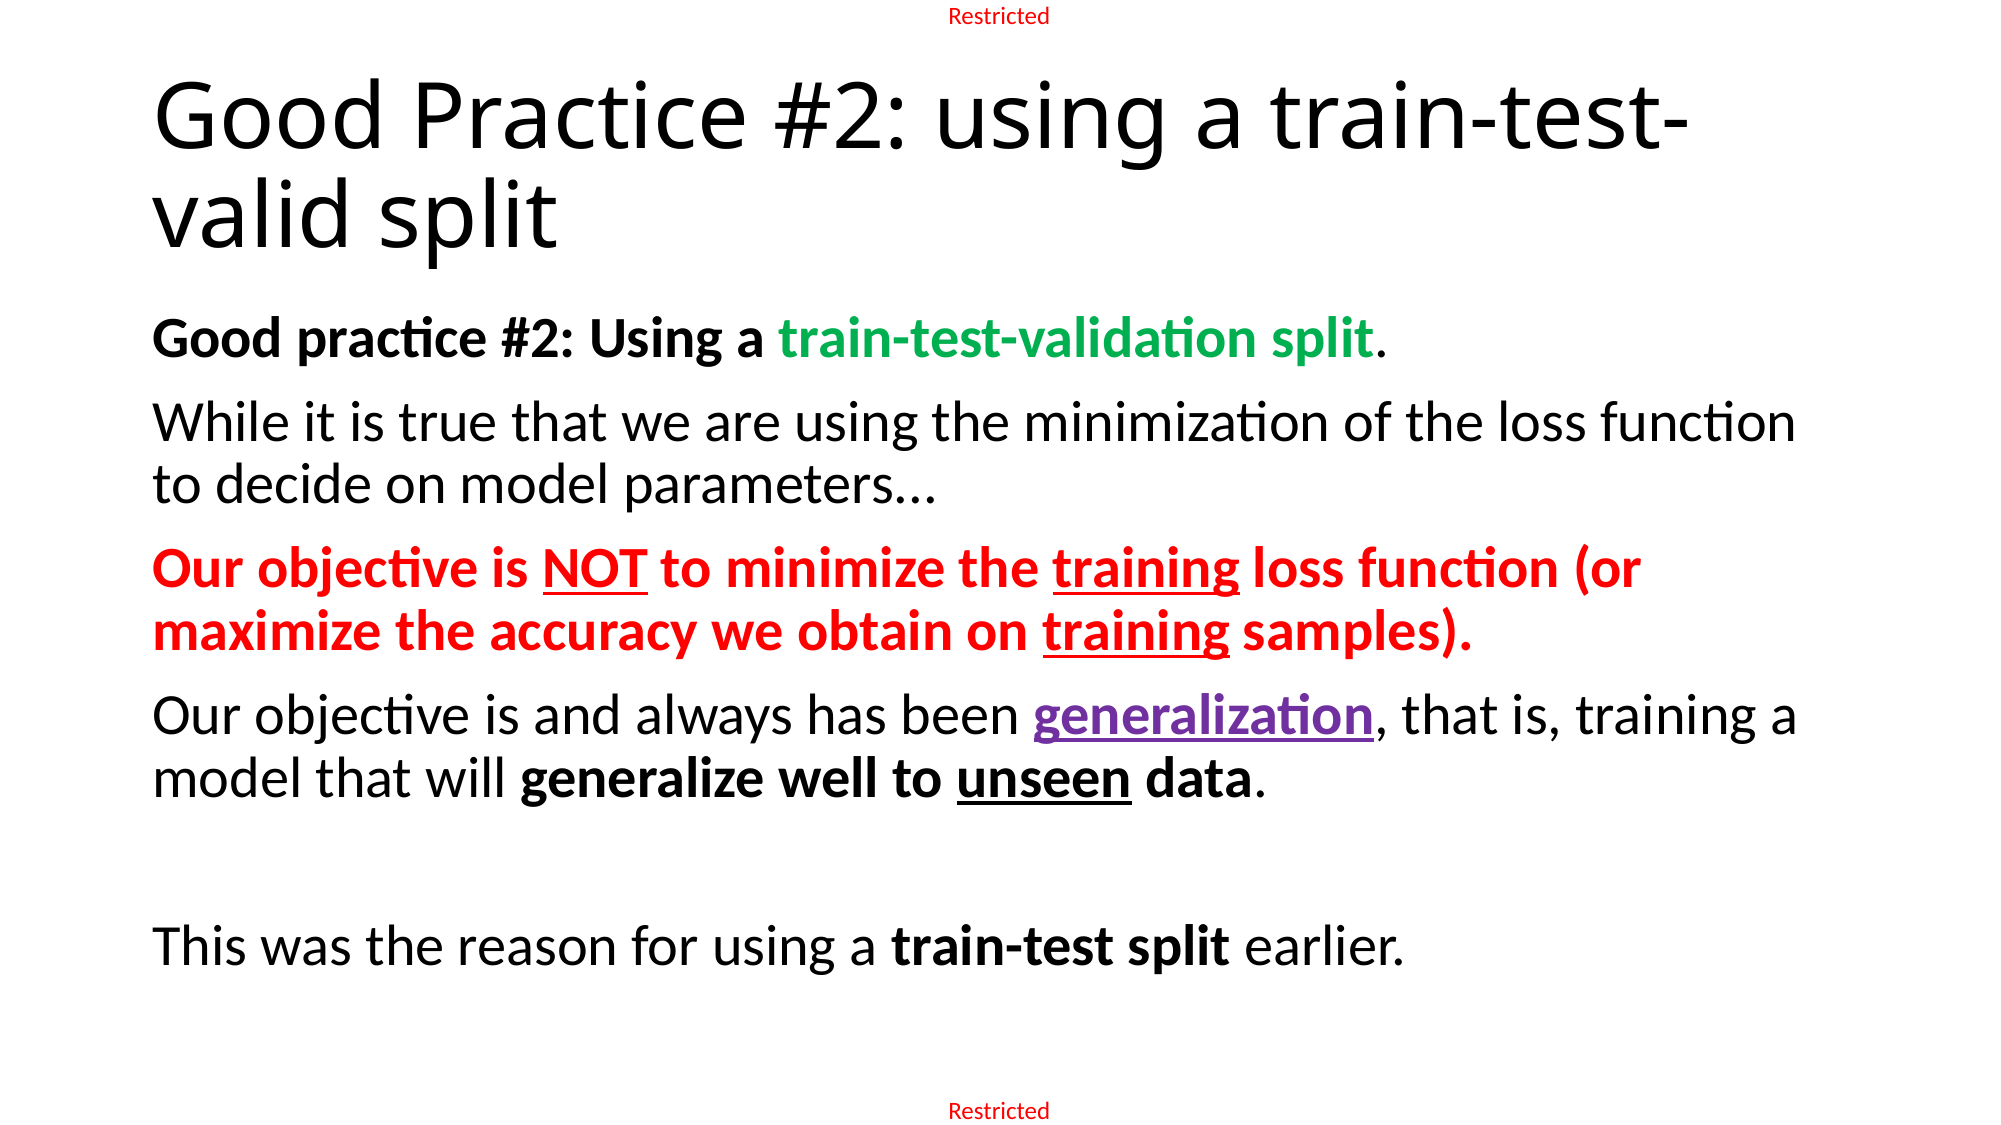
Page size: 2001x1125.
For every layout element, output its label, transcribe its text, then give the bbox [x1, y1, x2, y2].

title Good Practice #2: using a train-test-valid split [137, 59, 1863, 278]
list Good practice #2: Using a train-test-validation split. While it is true that we are using the minimization of the loss function to decide on model parameters... Our objective is NOT to minimize the training loss function (or maximize the accuracy we obtain on training samples). Our objective is and always has been generalization, that is, training a model that will generalize well to unseen data. This was the reason for using a train-test split earlier. [137, 299, 1863, 1125]
